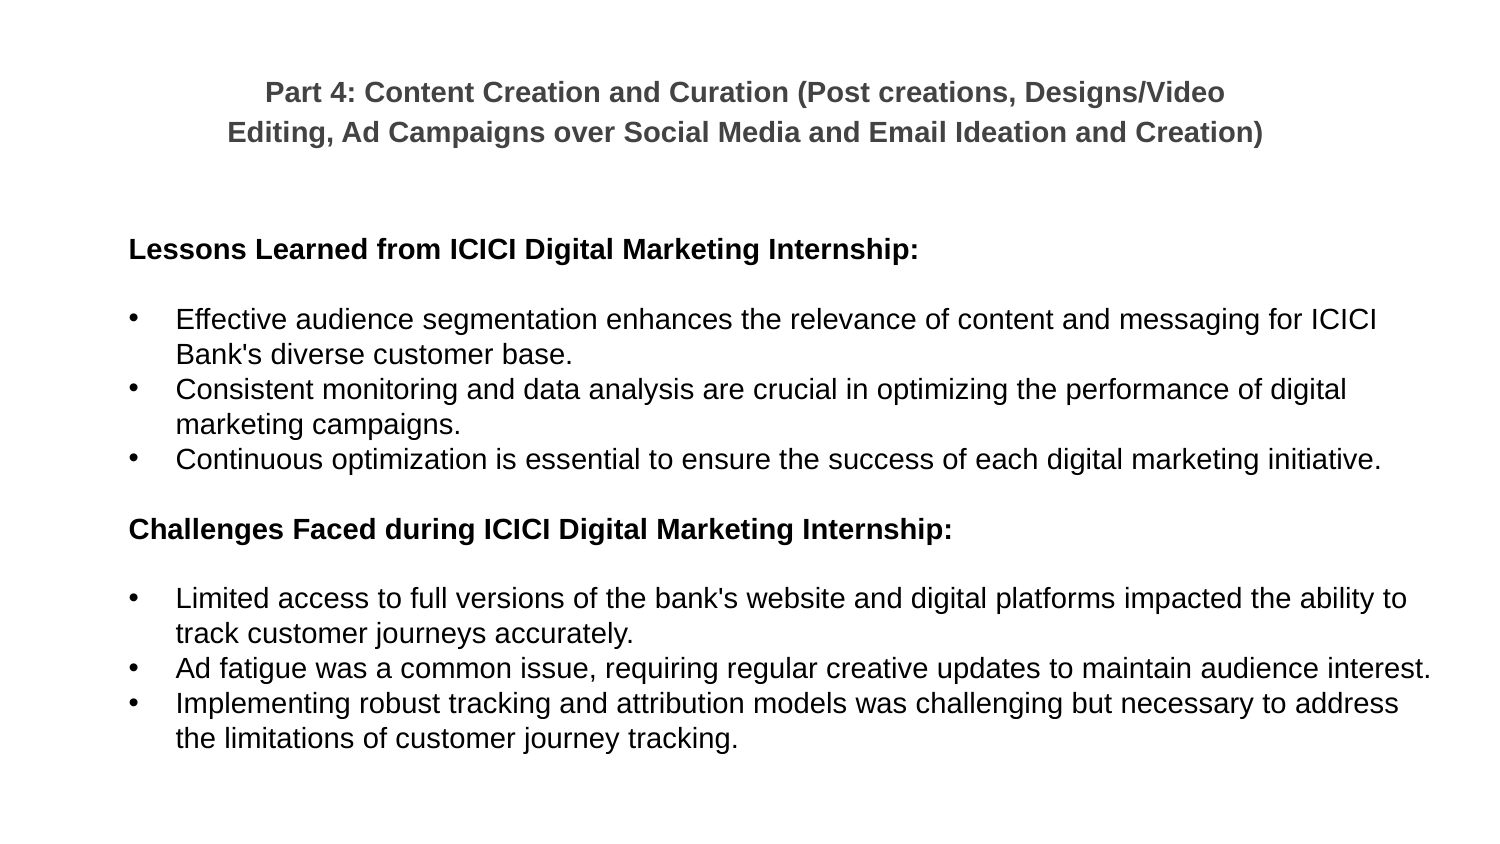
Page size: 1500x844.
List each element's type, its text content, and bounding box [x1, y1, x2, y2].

text_box Lessons Learned from ICICI Digital Marketing Internship: Effective audience segmentation enhances the relevance of content and messaging for ICICI Bank's diverse customer base. Consistent monitoring and data analysis are crucial in optimizing the performance of digital marketing campaigns. Continuous optimization is essential to ensure the success of each digital marketing initiative. Challenges Faced during ICICI Digital Marketing Internship: Limited access to full versions of the bank's website and digital platforms impacted the ability to track customer journeys accurately. Ad fatigue was a common issue, requiring regular creative updates to maintain audience interest. Implementing robust tracking and attribution models was challenging but necessary to address the limitations of customer journey tracking. [113, 215, 1457, 840]
text_box Part 4: Content Creation and Curation (Post creations, Designs/Video Editing, Ad Campaigns over Social Media and Email Ideation and Creation) [29, 53, 1471, 164]
